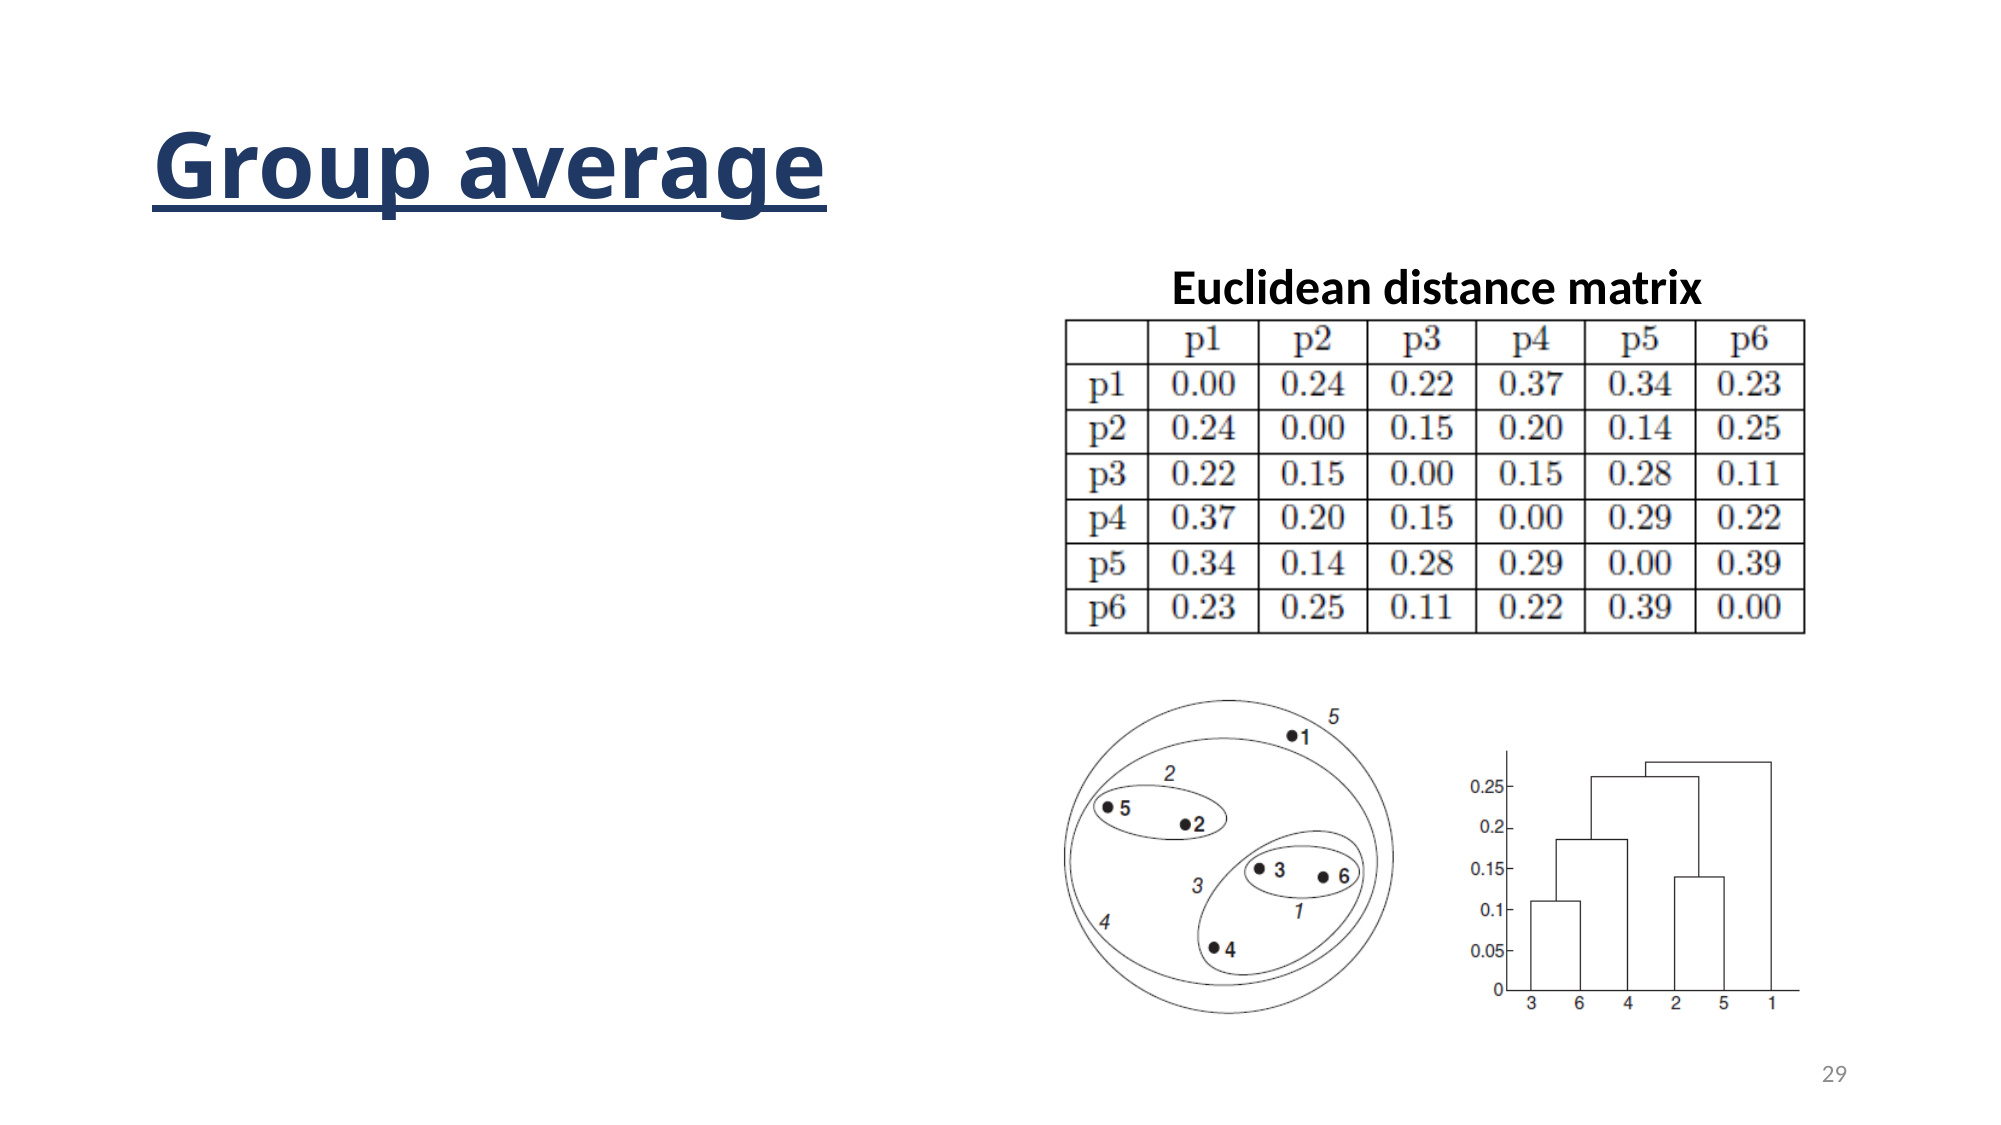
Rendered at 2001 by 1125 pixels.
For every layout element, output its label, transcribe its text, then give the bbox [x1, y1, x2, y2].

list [1050, 669, 1825, 1046]
title Group average [137, 59, 1863, 278]
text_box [1050, 247, 1825, 651]
slide_number 29 [1412, 1042, 1863, 1103]
